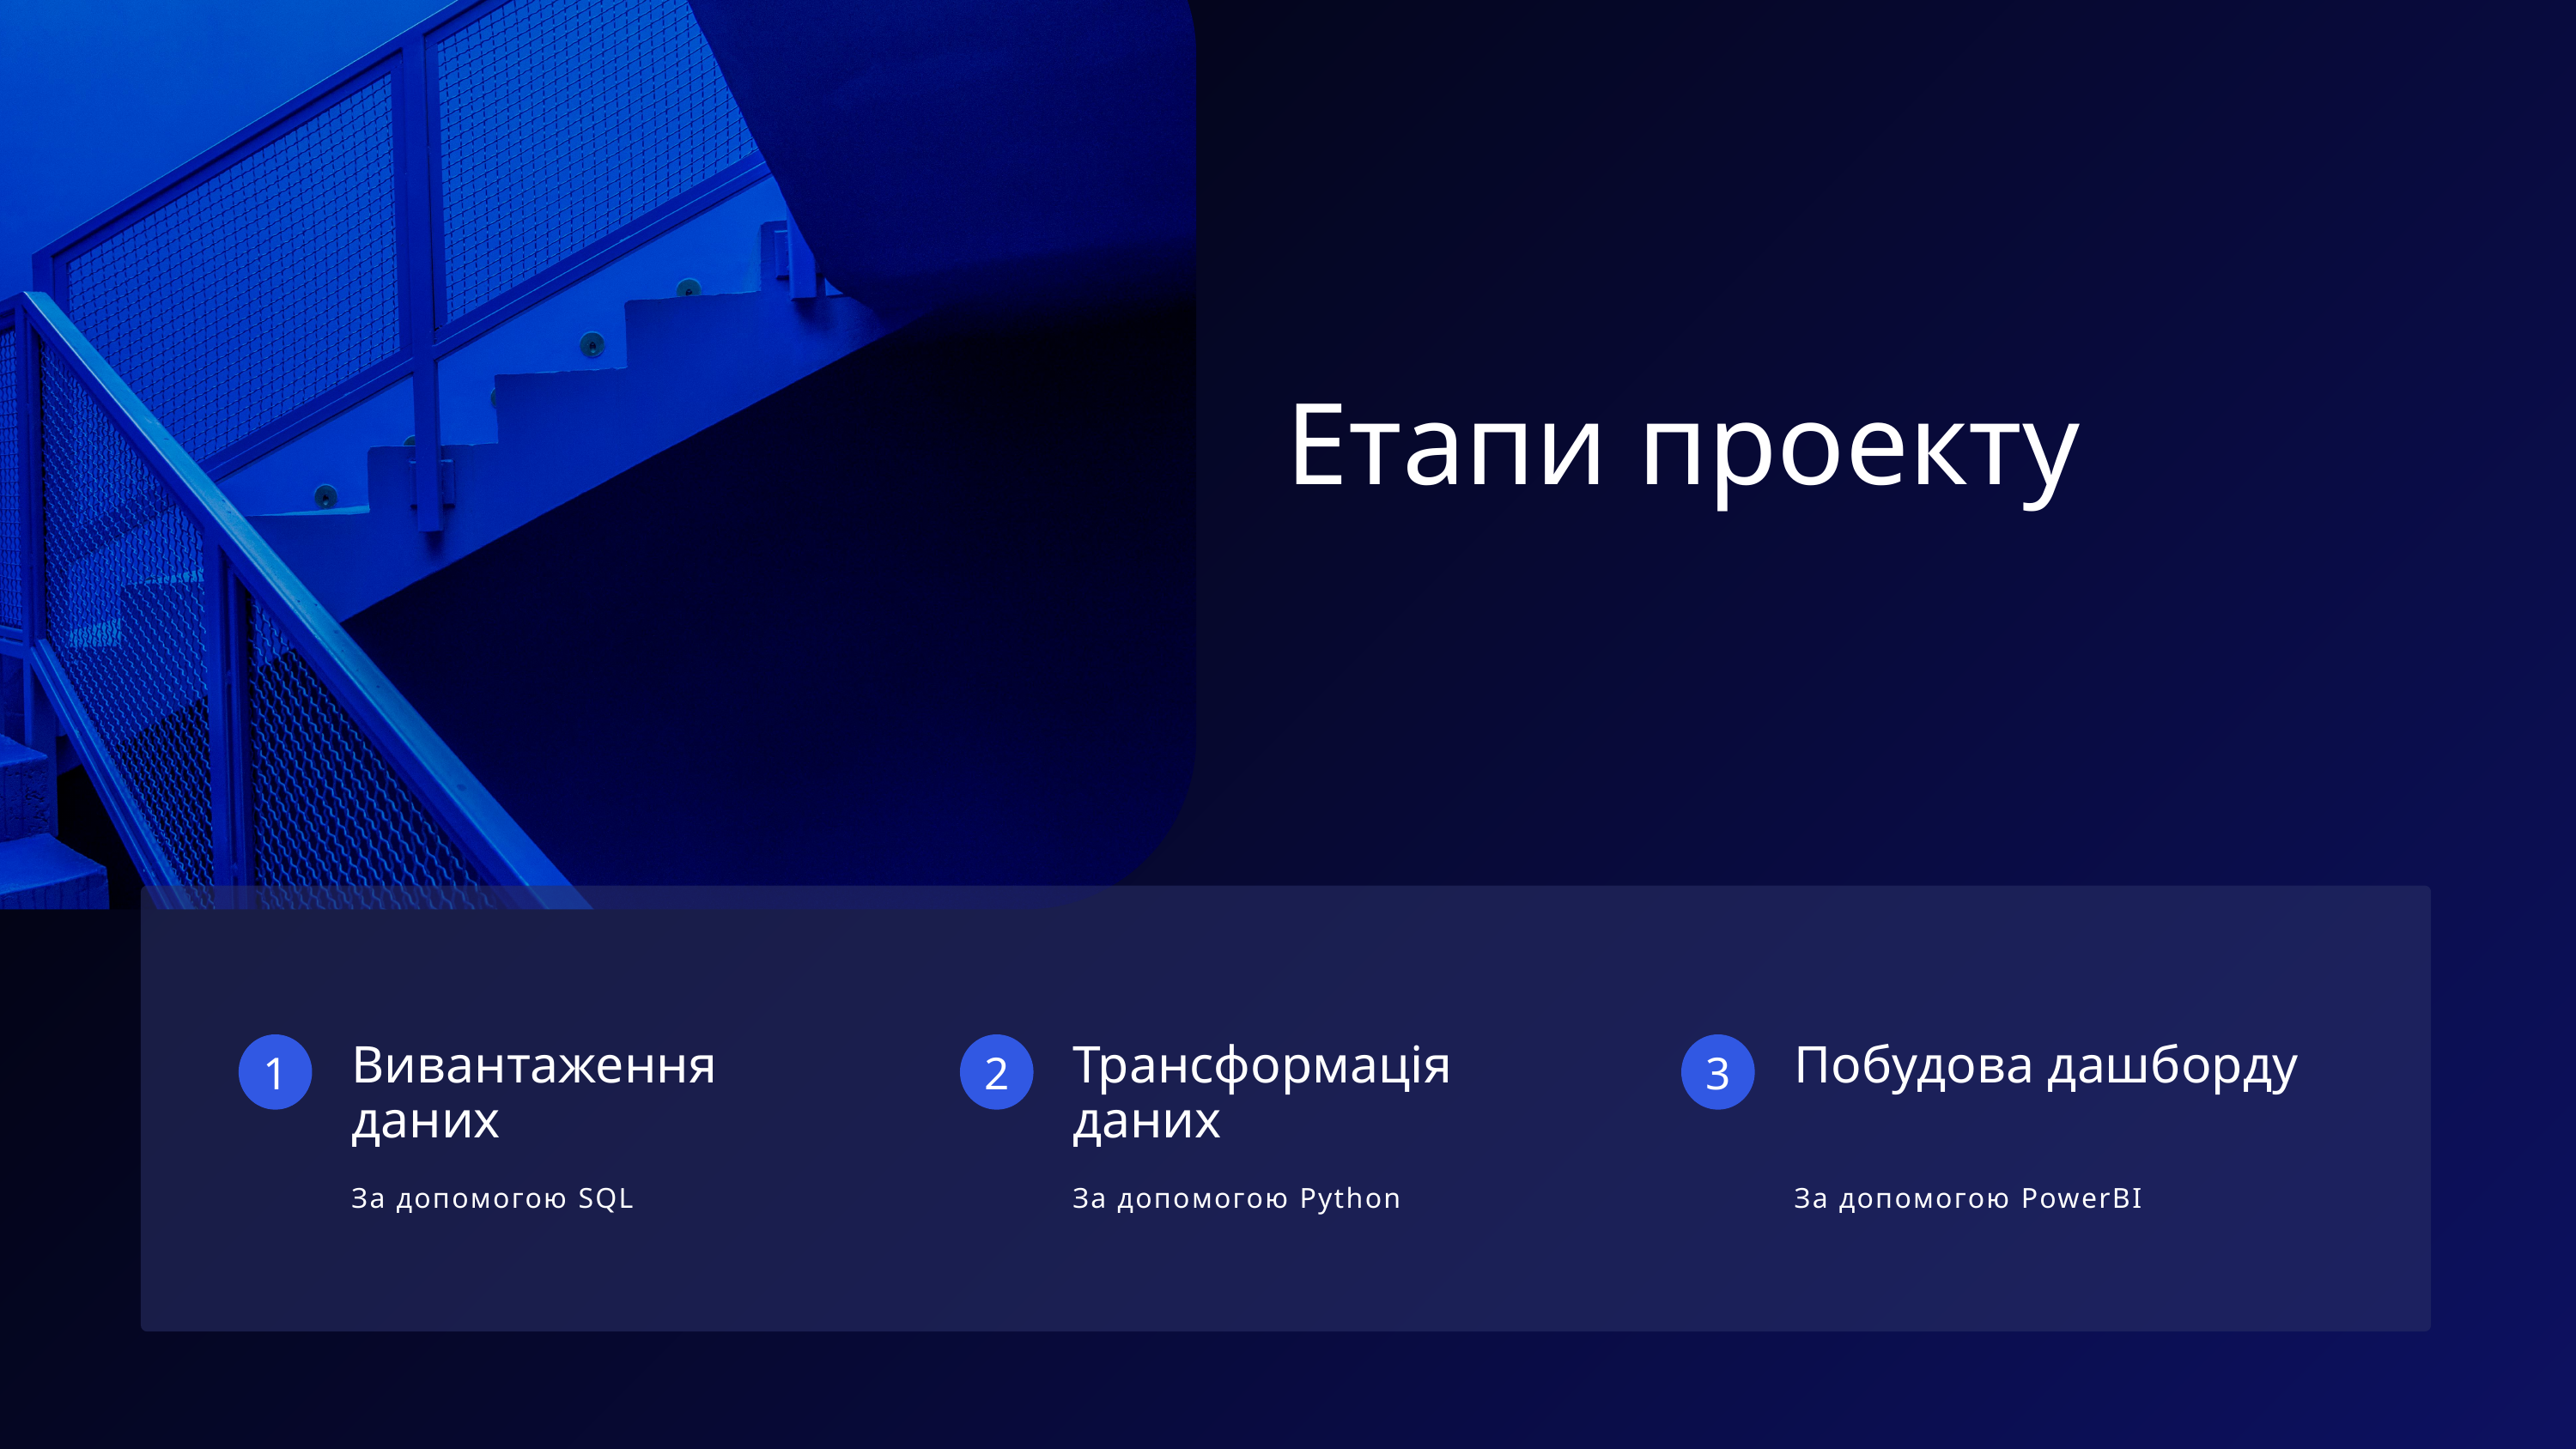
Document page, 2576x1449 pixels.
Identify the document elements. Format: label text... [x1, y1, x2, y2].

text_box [140, 885, 2432, 1332]
text_box Етапи проекту [1285, 385, 2385, 508]
picture [0, 0, 1197, 910]
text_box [1680, 1034, 1755, 1110]
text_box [959, 1034, 1034, 1110]
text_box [238, 1034, 313, 1110]
